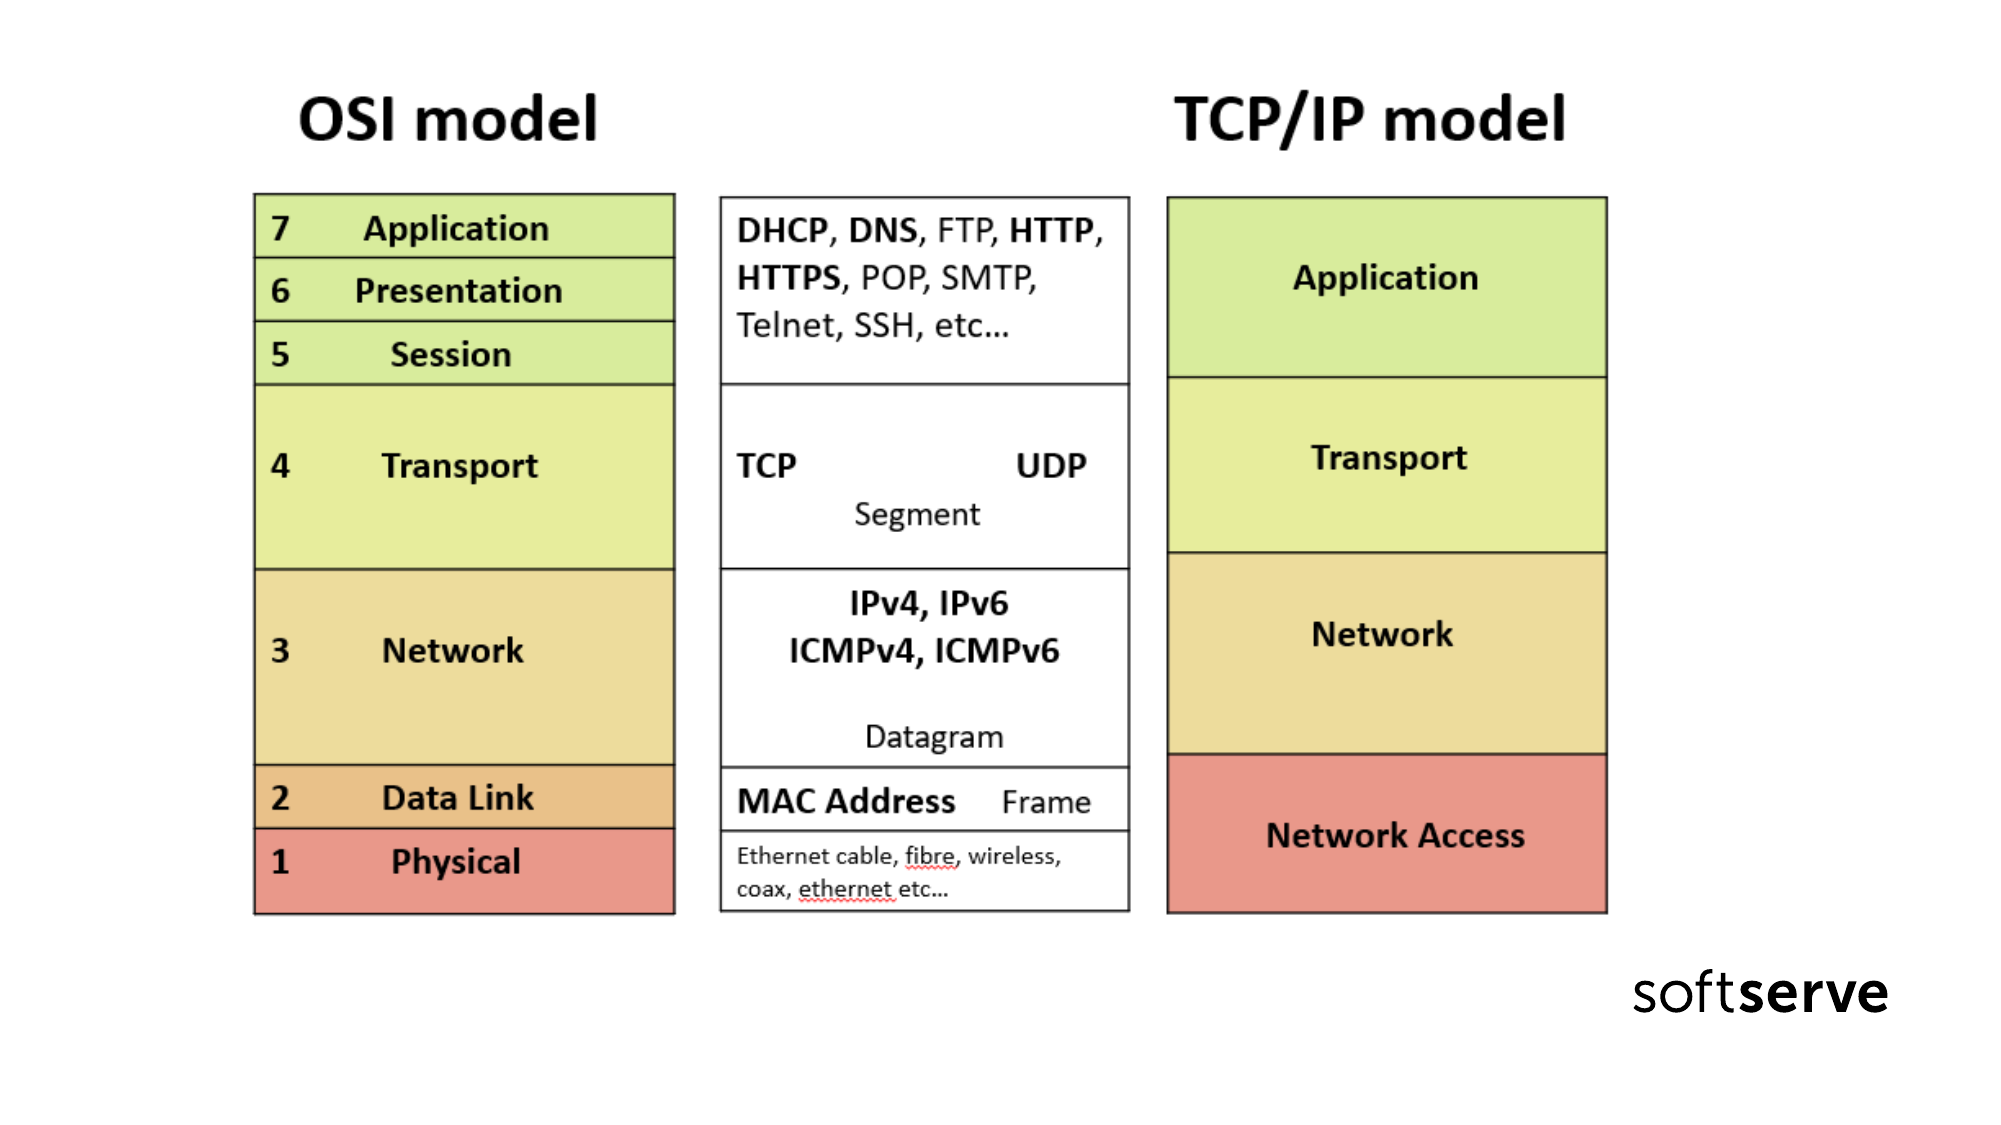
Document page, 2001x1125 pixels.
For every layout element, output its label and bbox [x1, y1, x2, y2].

picture [194, 33, 1695, 977]
